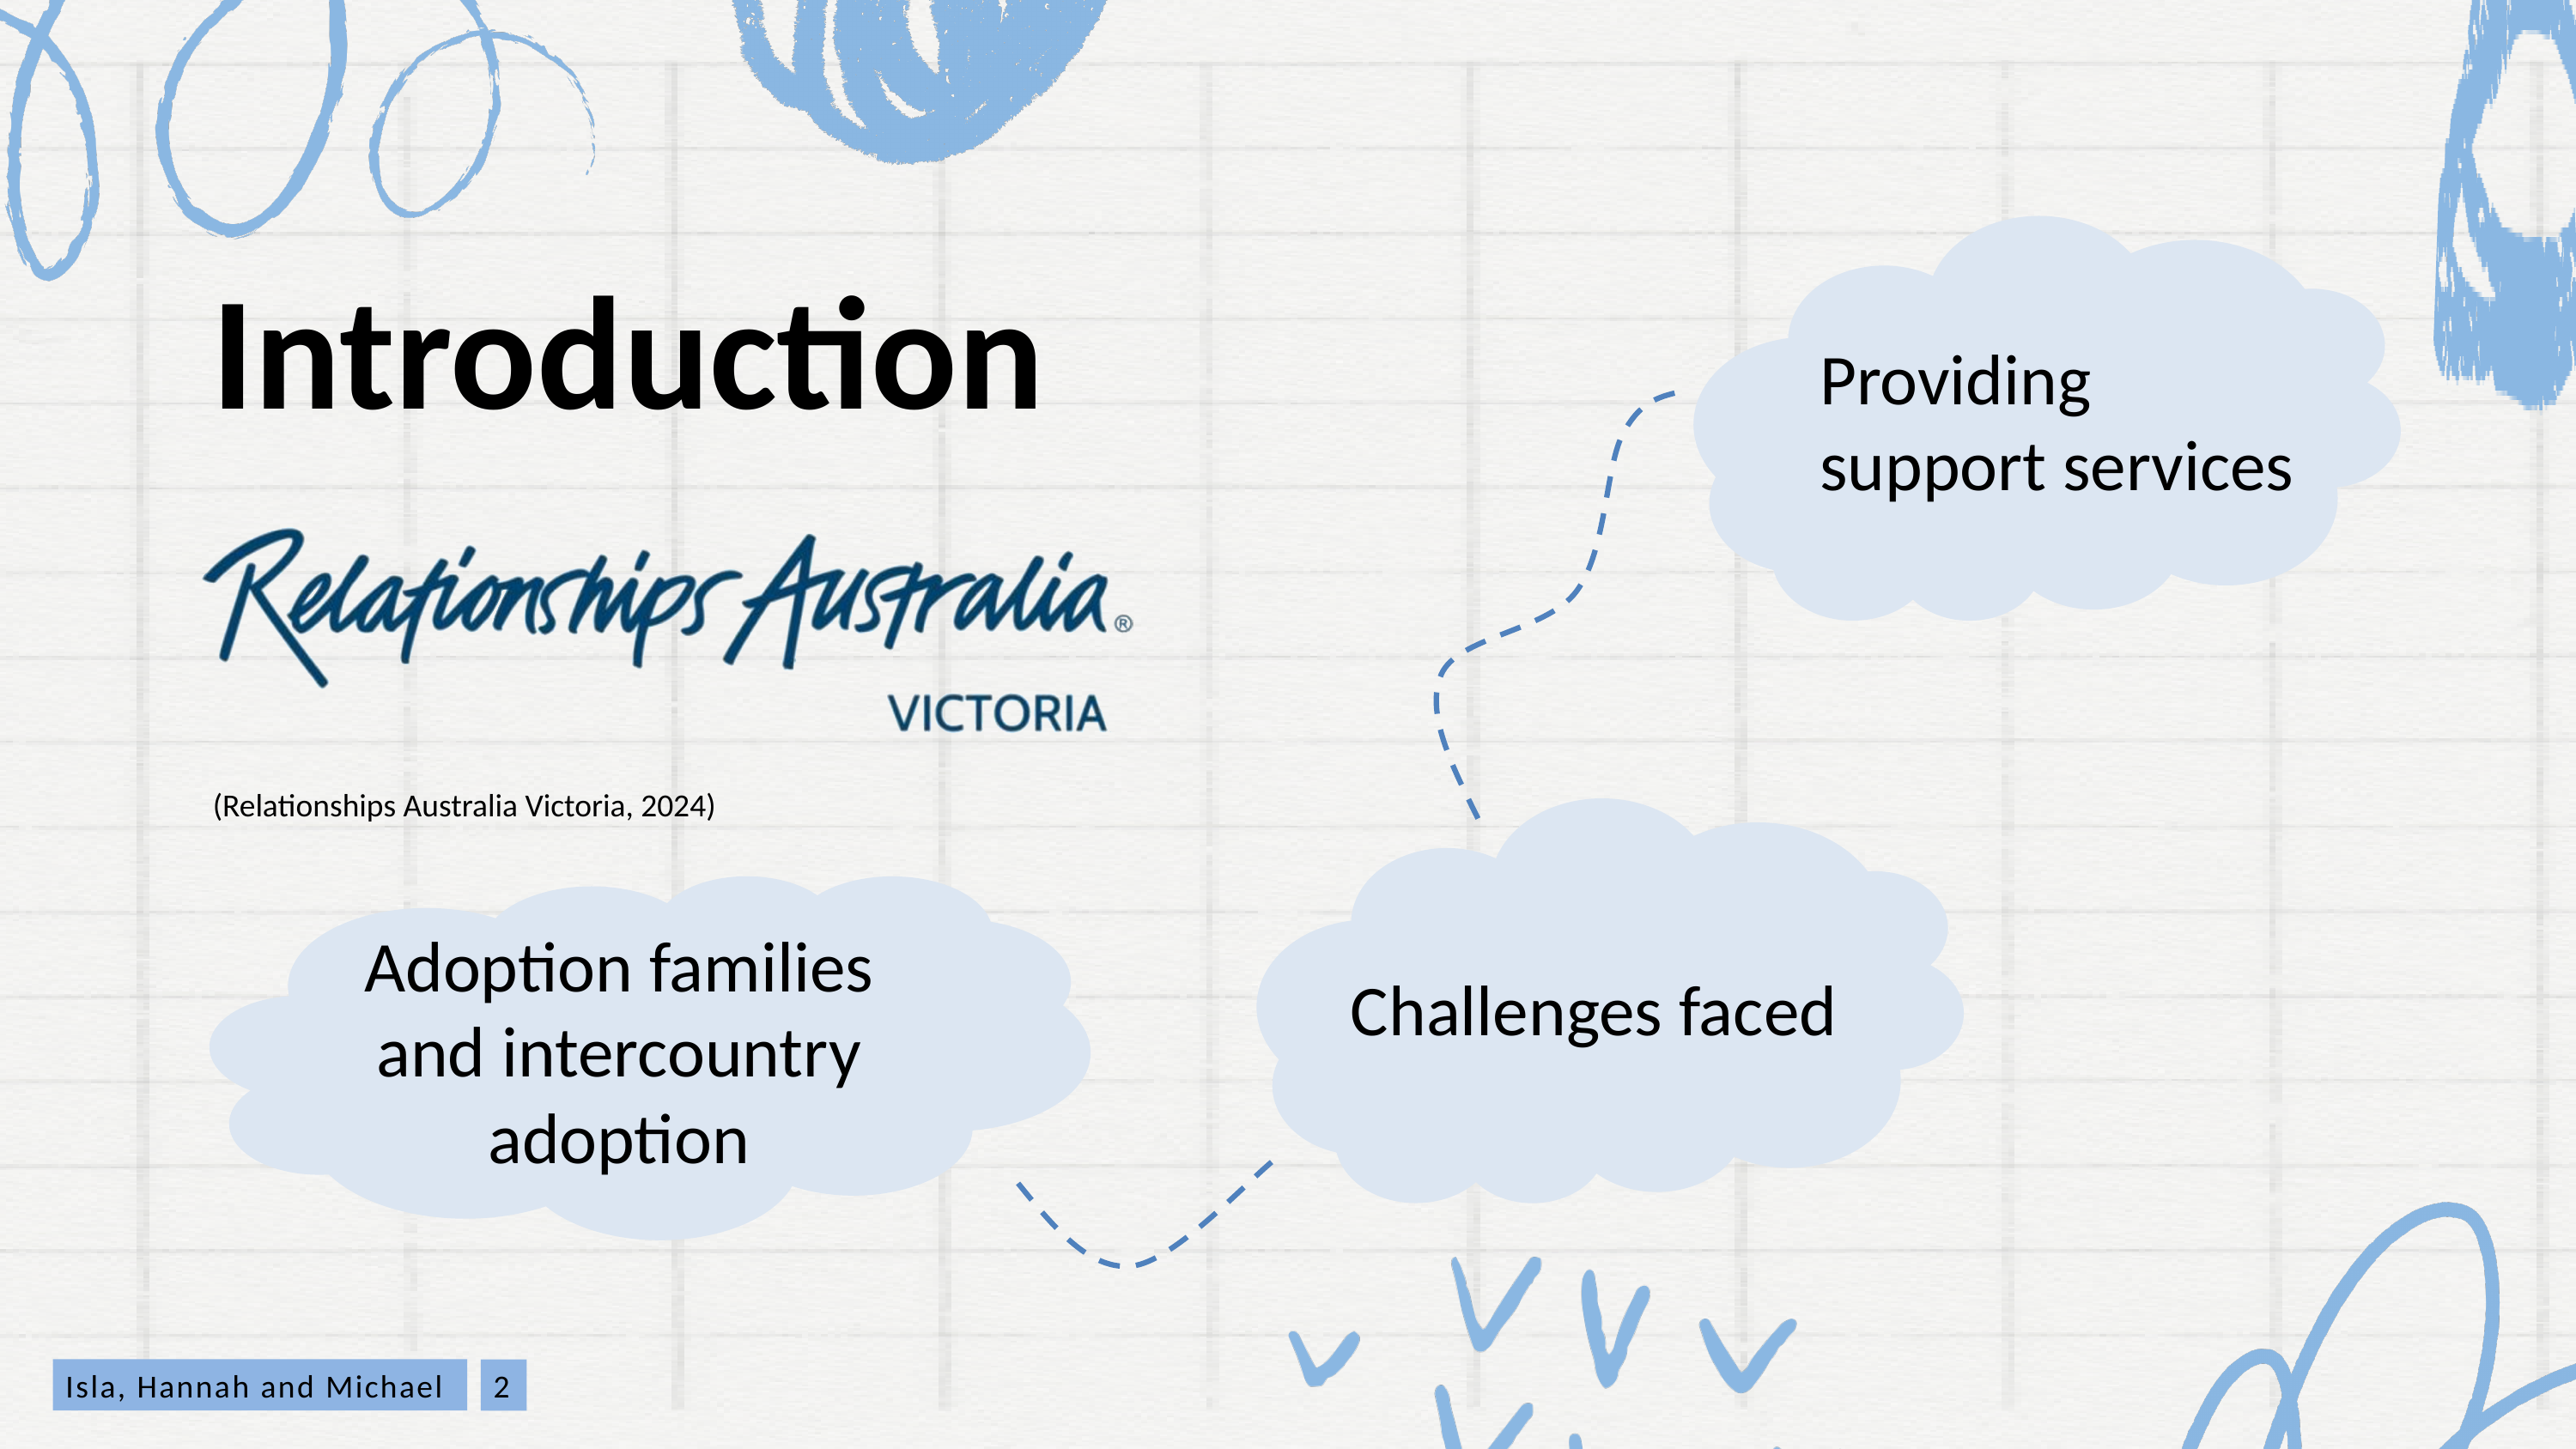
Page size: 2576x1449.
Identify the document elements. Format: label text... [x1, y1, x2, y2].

text_box Isla, Hannah and Michael [52, 1359, 468, 1411]
text_box 2 [480, 1359, 527, 1411]
text_box Providing support services [1807, 326, 2344, 512]
text_box Introduction [211, 284, 1318, 441]
text_box (Relationships Australia Victoria, 2024) [200, 778, 744, 829]
picture [199, 497, 1134, 734]
text_box Challenges faced [1337, 958, 1882, 1058]
text_box [0, 0, 2576, 1449]
text_box Adoption families and intercountry adoption​ [209, 876, 1091, 1240]
text_box [726, 0, 1134, 167]
text_box [0, 0, 596, 282]
text_box [1436, 392, 1678, 819]
text_box [1256, 798, 1965, 1203]
text_box [2162, 1202, 2576, 1449]
text_box [2431, 0, 2576, 419]
text_box [1288, 1255, 1862, 1449]
text_box [1018, 1158, 1276, 1267]
text_box [1693, 215, 2401, 621]
